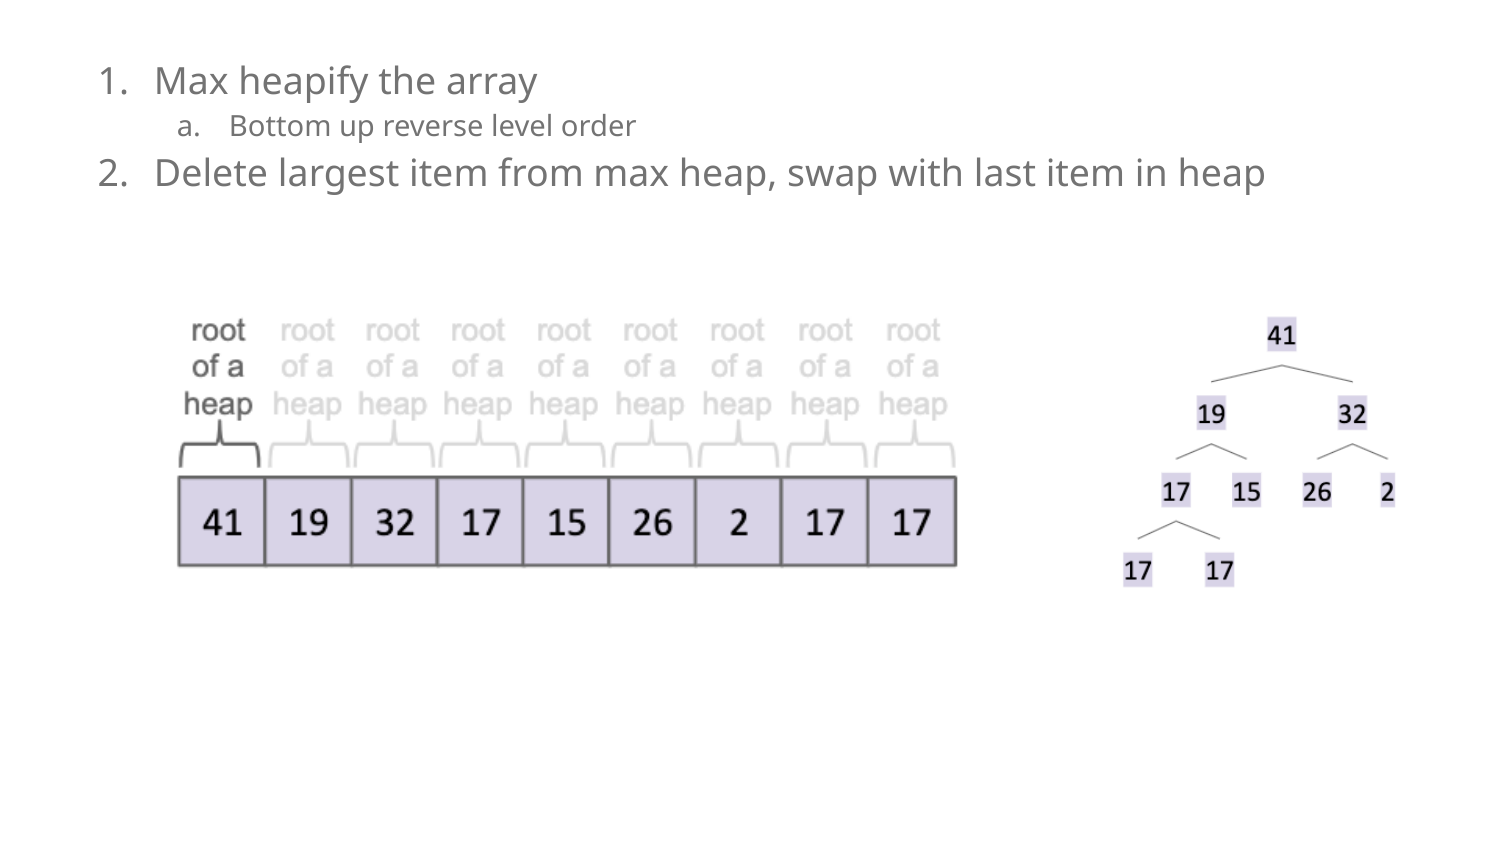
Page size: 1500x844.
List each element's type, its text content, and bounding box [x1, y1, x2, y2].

list Max heapify the array Bottom up reverse level order Delete largest item from max heap, swap with last item in heap [64, 35, 1413, 481]
picture [153, 308, 996, 582]
picture [1098, 299, 1414, 614]
